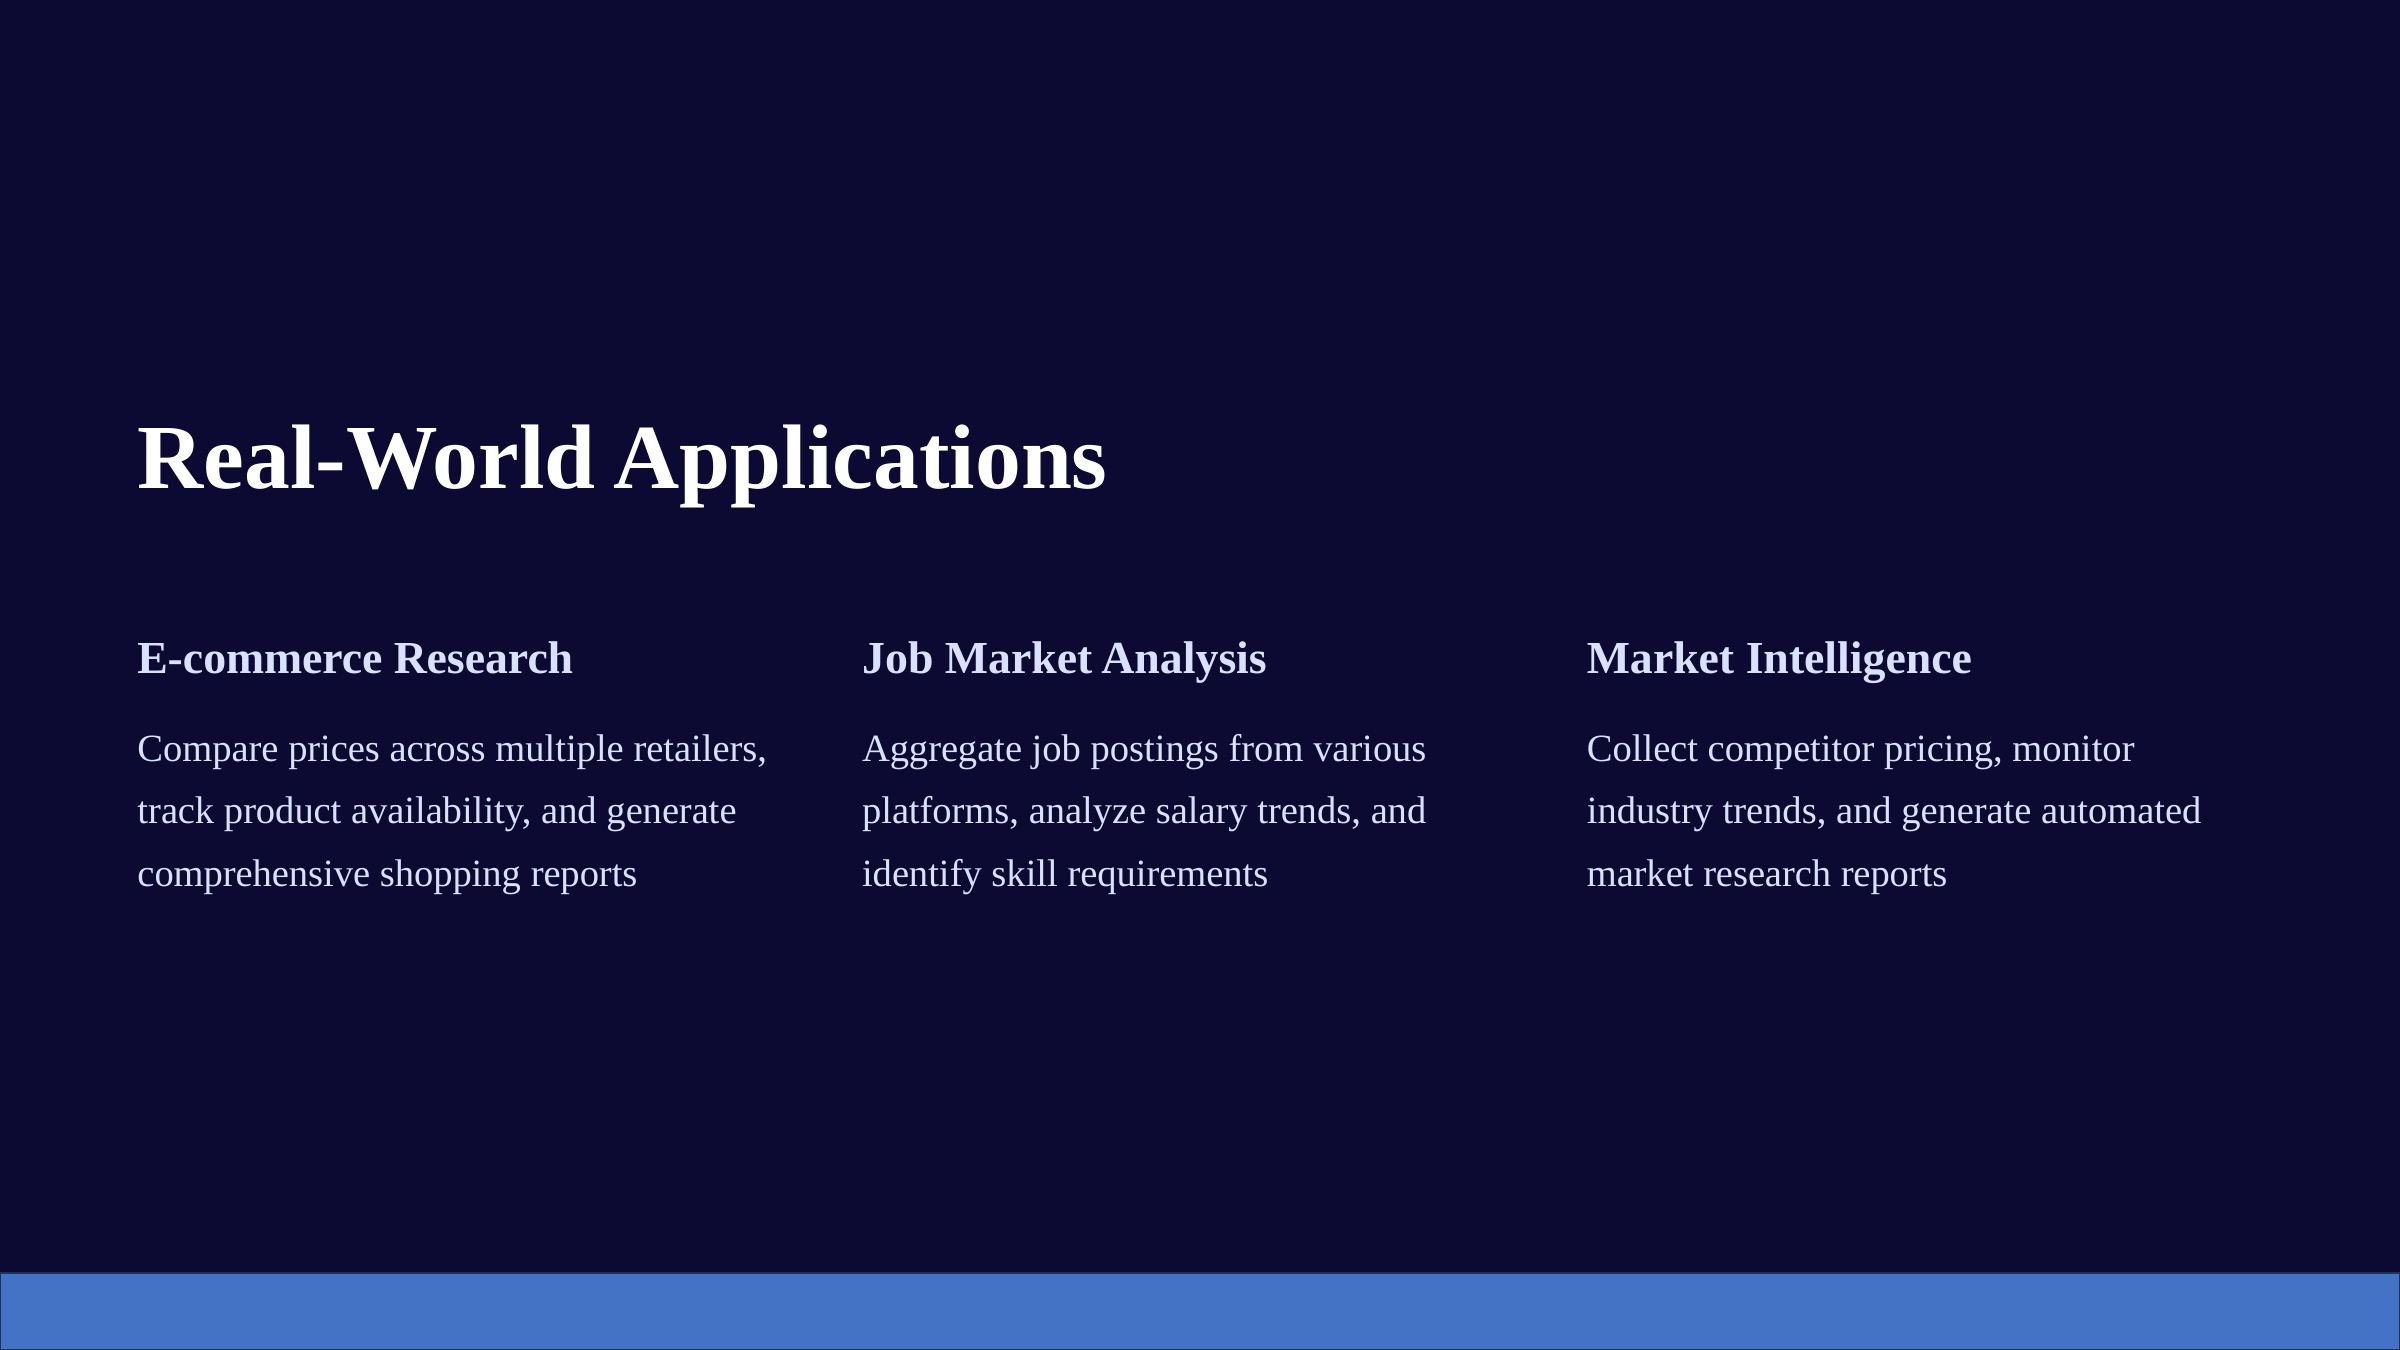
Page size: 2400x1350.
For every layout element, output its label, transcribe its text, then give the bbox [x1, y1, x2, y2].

text_box Aggregate job postings from various platforms, analyze salary trends, and identify skill requirements [862, 706, 1538, 895]
text_box E-commerce Research [137, 625, 730, 683]
text_box Market Intelligence [1586, 625, 2073, 683]
text_box [0, 1272, 2400, 1350]
text_box Compare prices across multiple retailers, track product availability, and generate comprehensive shopping reports [137, 706, 814, 958]
text_box Real-World Applications [137, 392, 1374, 508]
text_box Job Market Analysis [862, 625, 1373, 683]
text_box Collect competitor pricing, monitor industry trends, and generate automated market research reports [1586, 706, 2263, 895]
